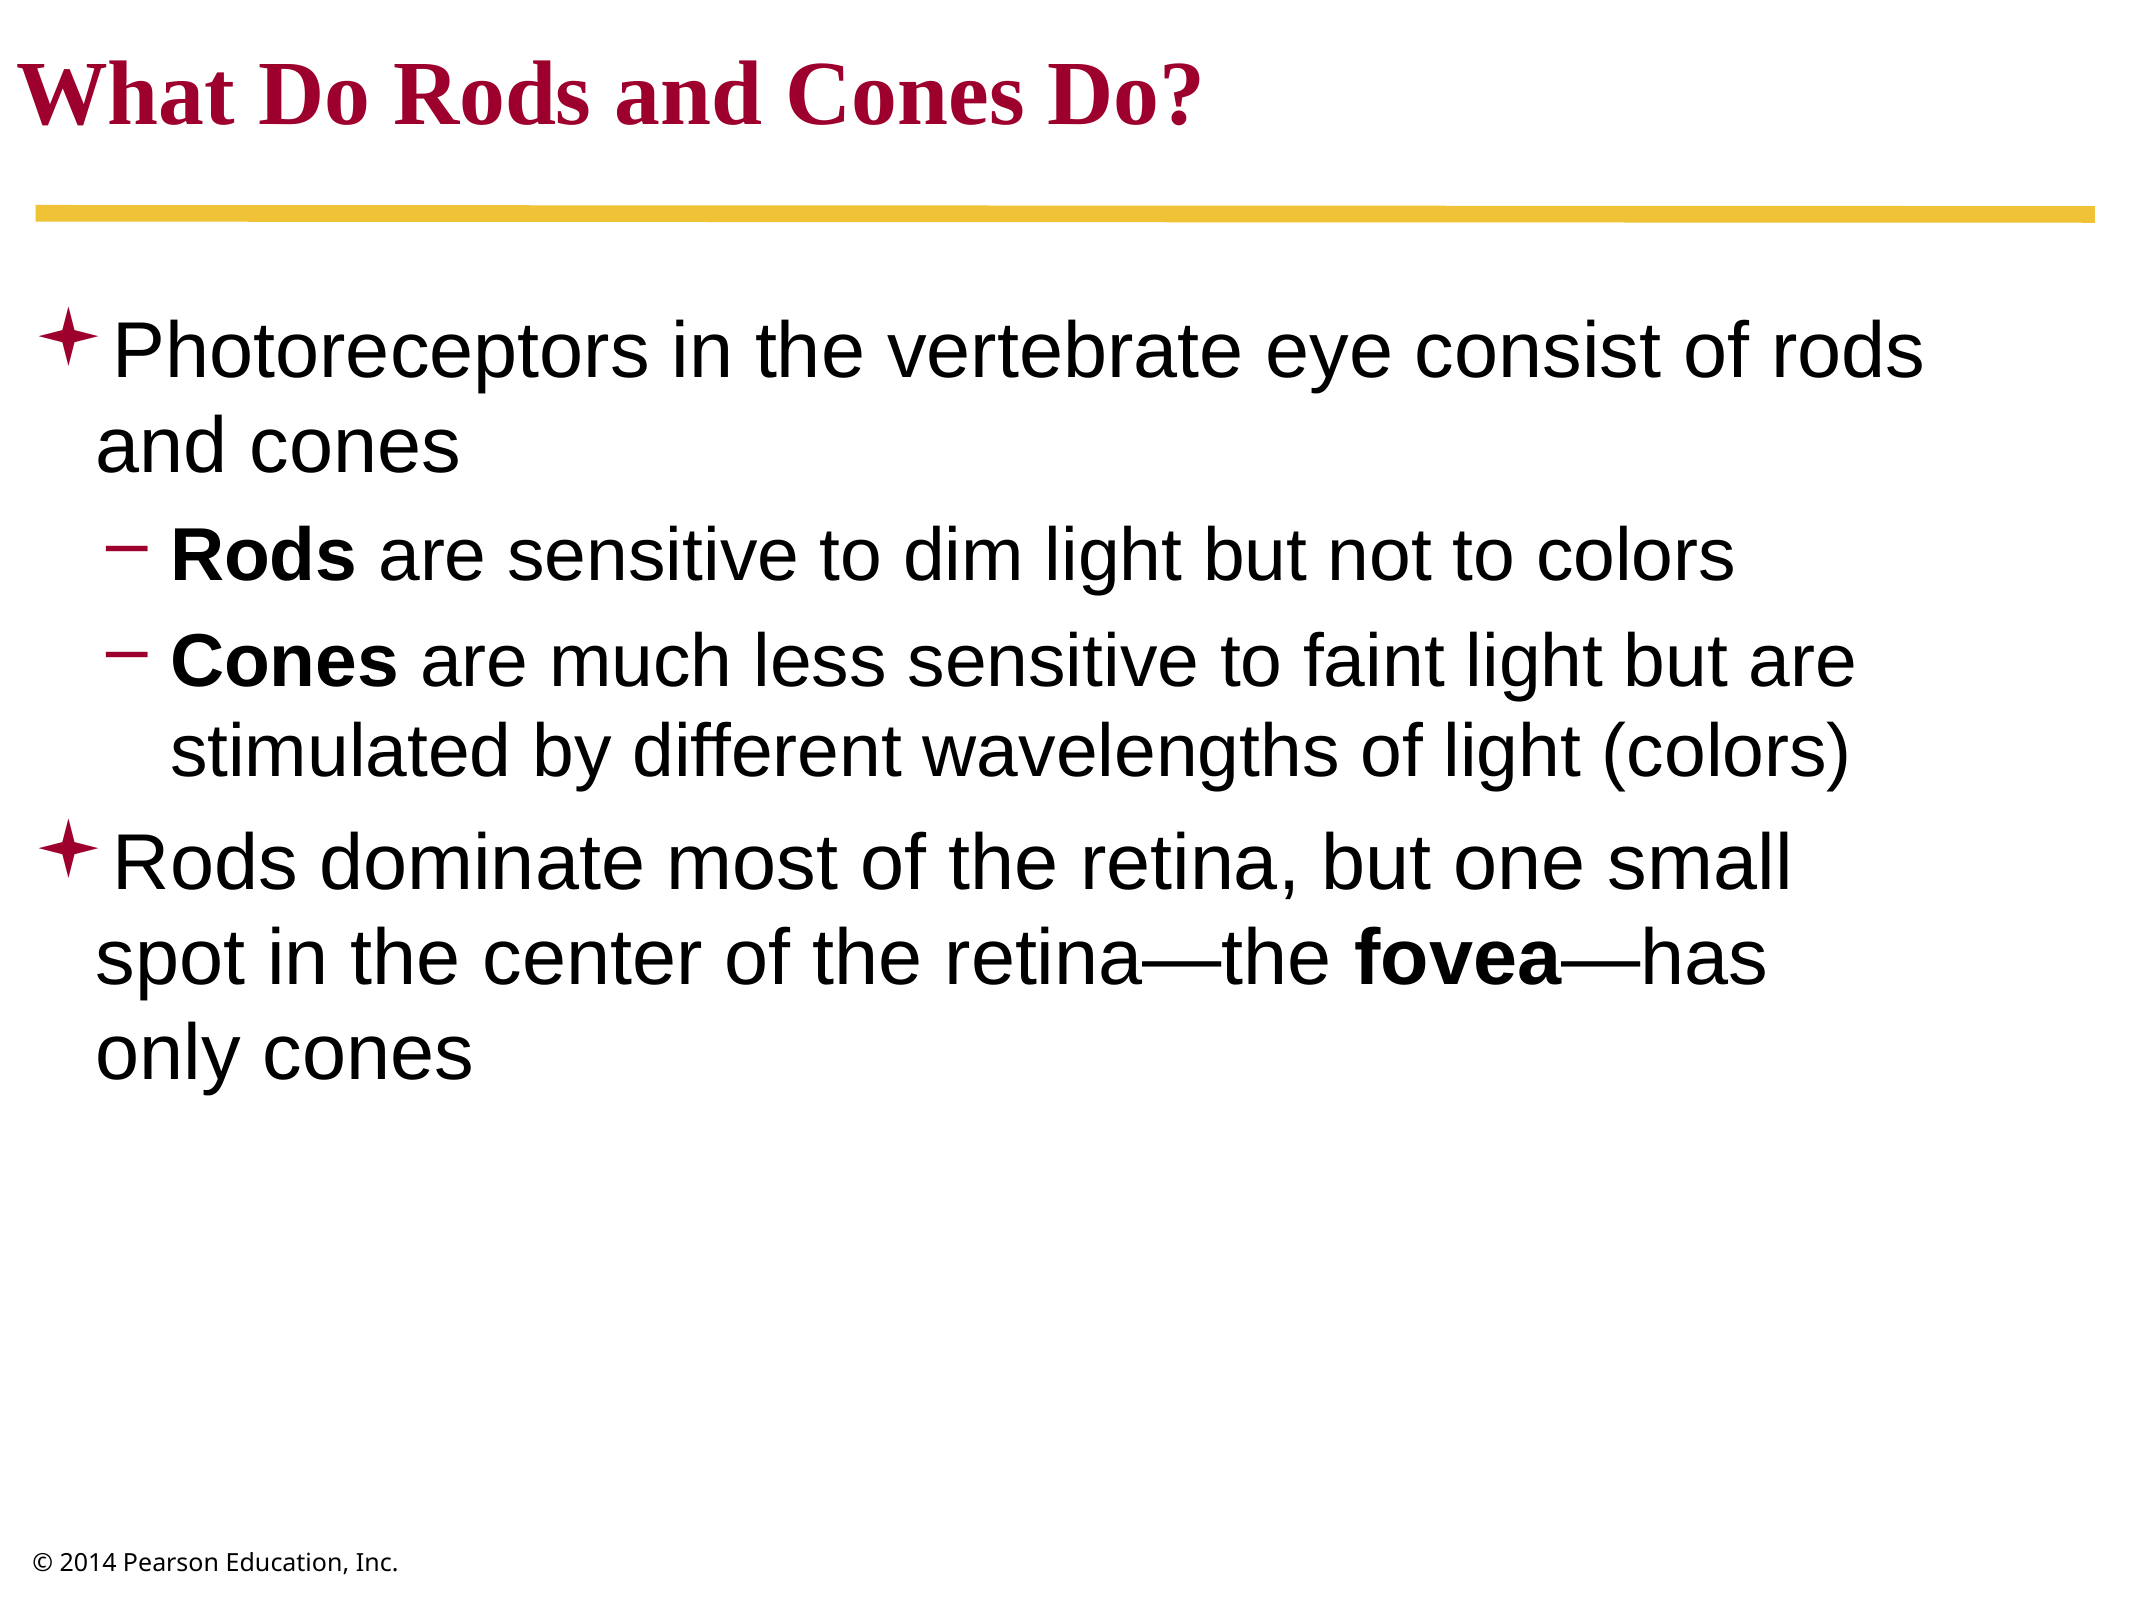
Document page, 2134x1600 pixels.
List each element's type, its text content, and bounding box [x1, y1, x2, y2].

list Photoreceptors in the vertebrate eye consist of rods and cones Rods are sensitive to dim light but not to colors Cones are much less sensitive to faint light but are stimulated by different wavelengths of light (colors) Rods dominate most of the retina, but one small spot in the center of the retina—the fovea—has only cones [33, 297, 2082, 1483]
title What Do Rods and Cones Do? [15, 44, 2064, 238]
